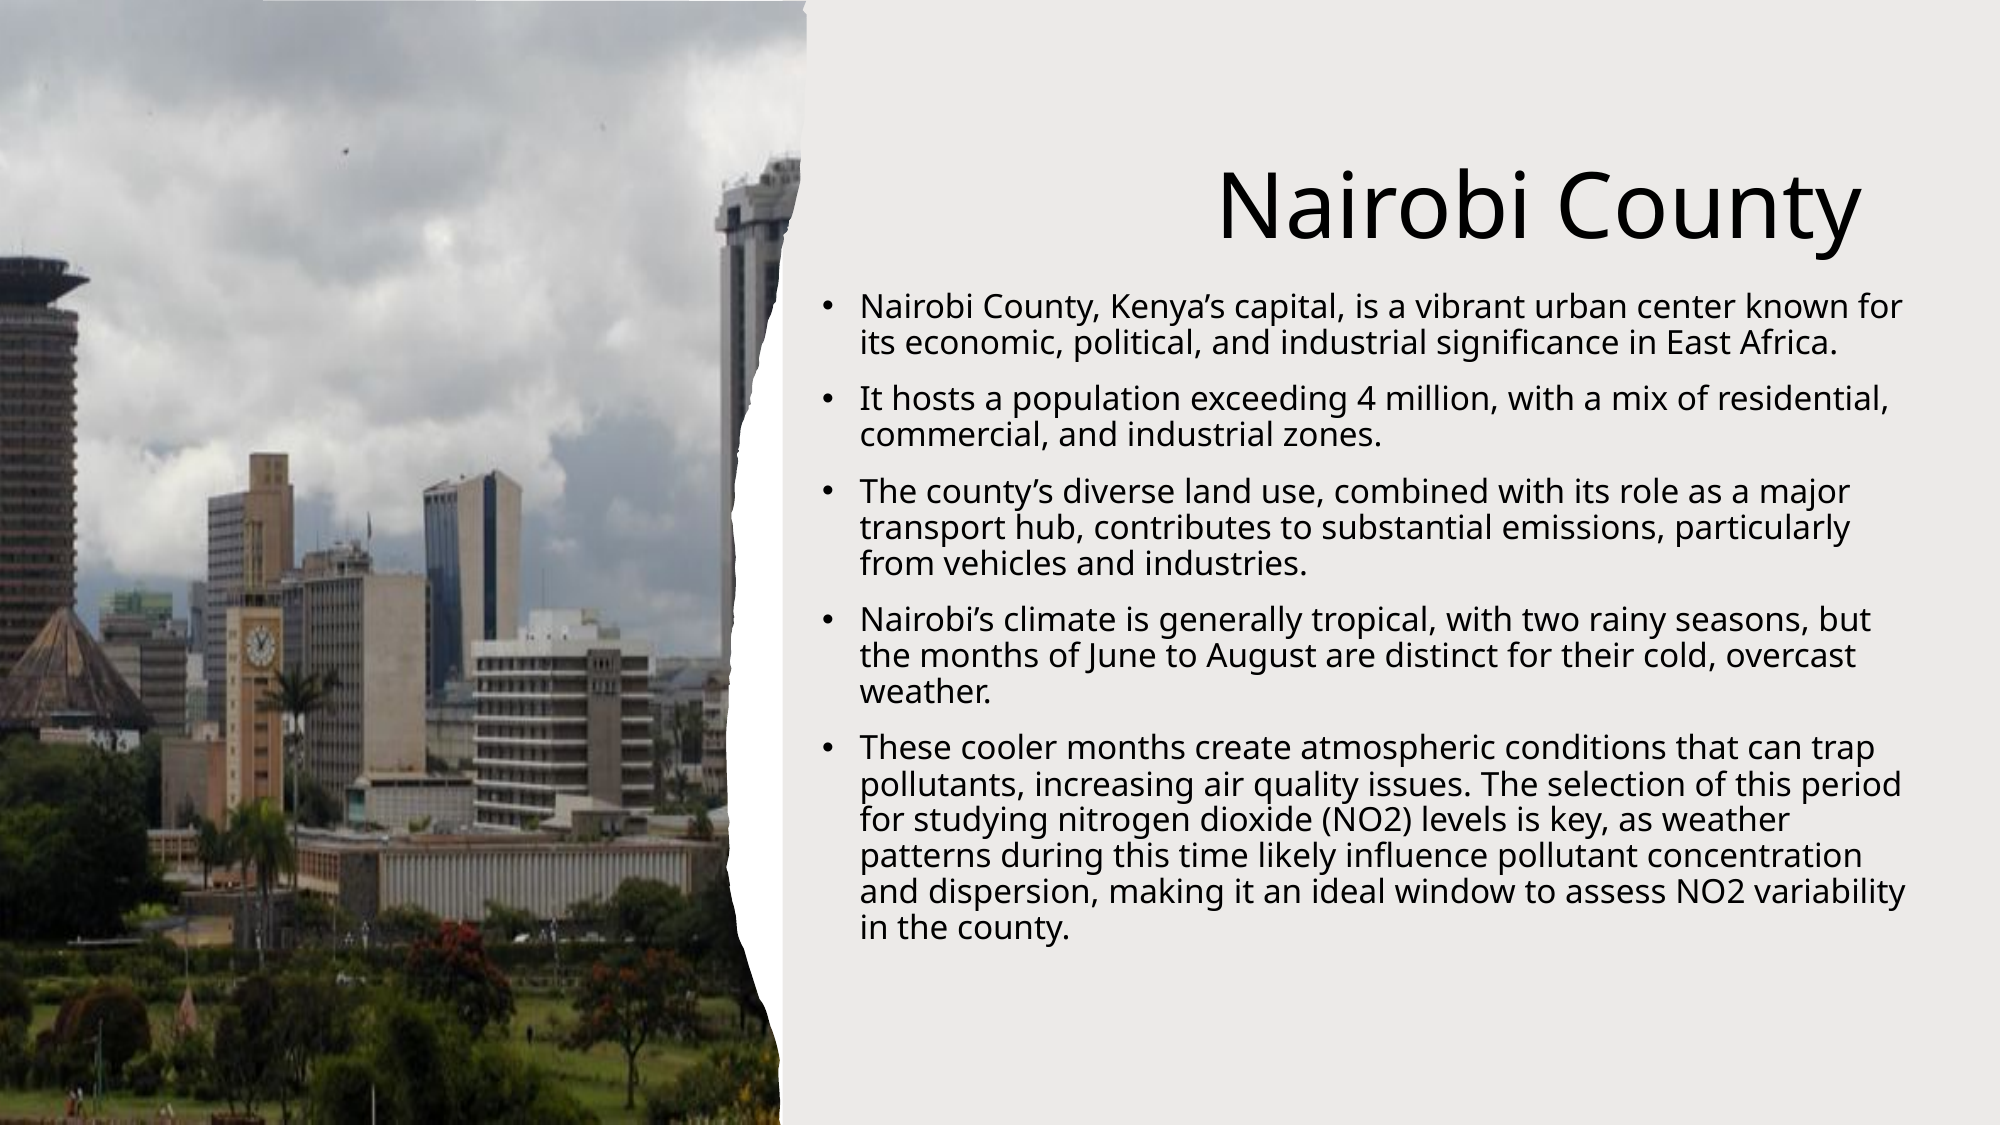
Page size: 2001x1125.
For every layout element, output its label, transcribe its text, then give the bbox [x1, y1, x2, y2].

picture [0, 0, 808, 1125]
text_box [808, 0, 2000, 1125]
list Nairobi County, Kenya’s capital, is a vibrant urban center known for its economic, political, and industrial significance in East Africa. It hosts a population exceeding 4 million, with a mix of residential, commercial, and industrial zones. The county’s diverse land use, combined with its role as a major transport hub, contributes to substantial emissions, particularly from vehicles and industries. Nairobi’s climate is generally tropical, with two rainy seasons, but the months of June to August are distinct for their cold, overcast weather. These cooler months create atmospheric conditions that can trap pollutants, increasing air quality issues. The selection of this period for studying nitrogen dioxide (NO2) levels is key, as weather patterns during this time likely influence pollutant concentration and dispersion, making it an ideal window to assess NO2 variability in the county. [808, 282, 1944, 1077]
title Nairobi County [1200, 99, 1880, 282]
